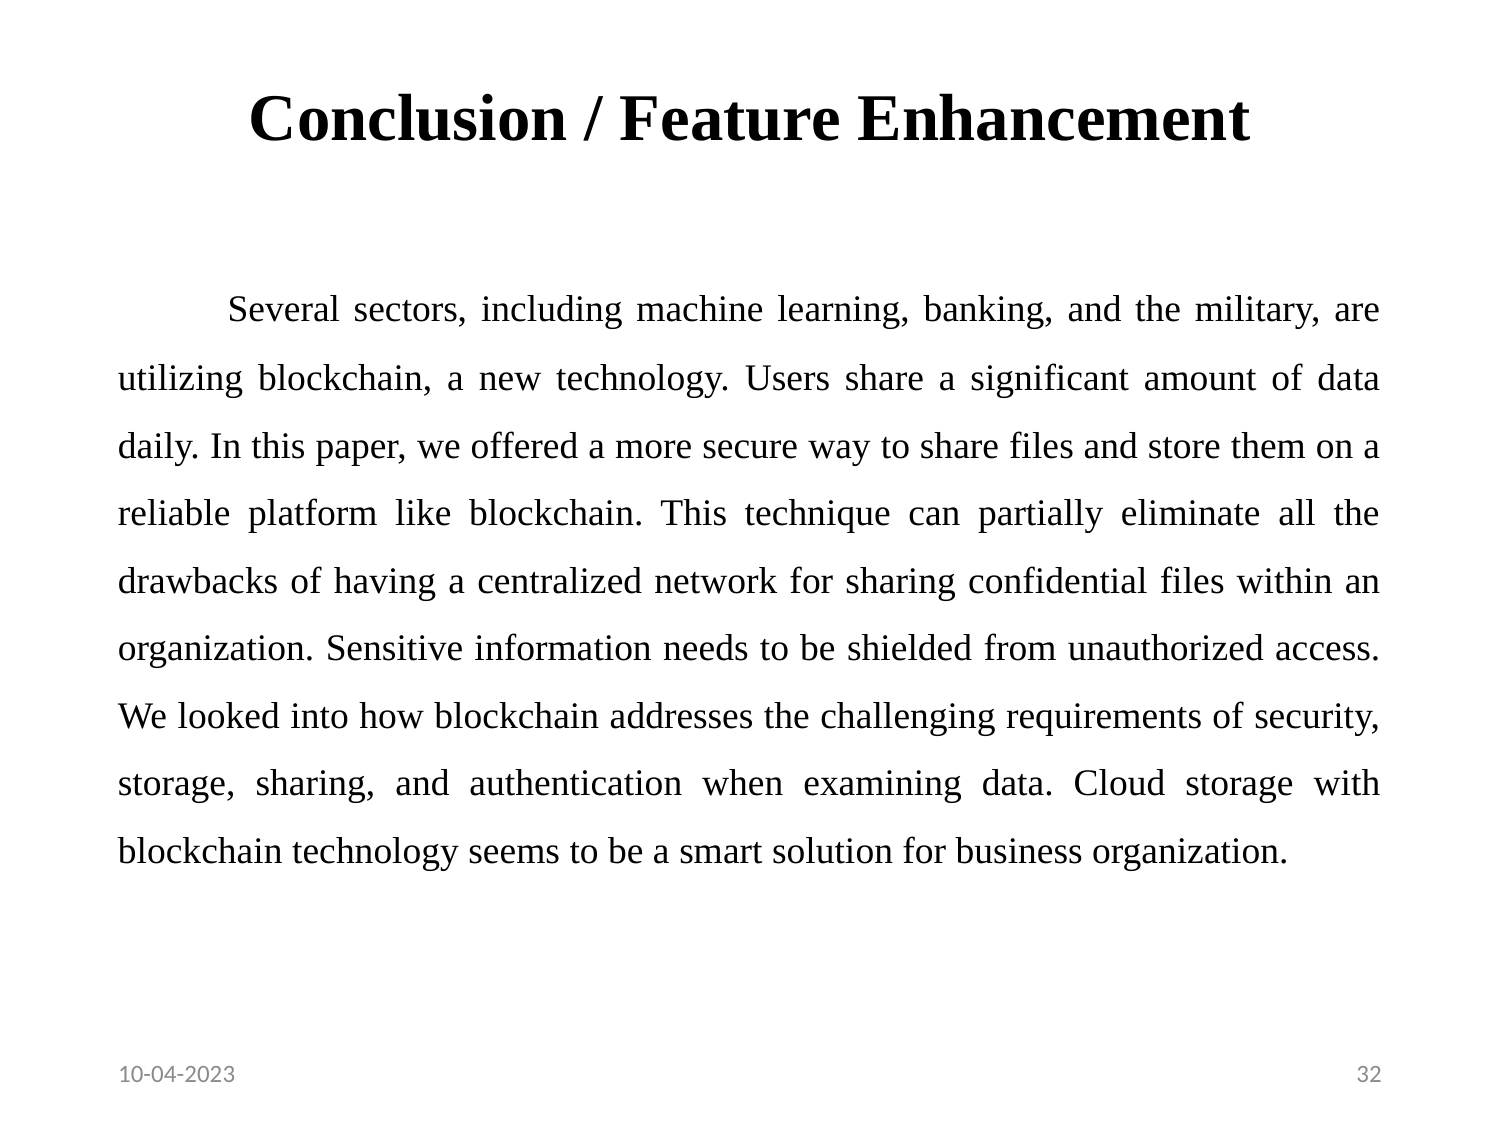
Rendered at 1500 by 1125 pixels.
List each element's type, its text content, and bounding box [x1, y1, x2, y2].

text_box Several sectors, including machine learning, banking, and the military, are utilizing blockchain, a new technology. Users share a significant amount of data daily. In this paper, we offered a more secure way to share files and store them on a reliable platform like blockchain. This technique can partially eliminate all the drawbacks of having a centralized network for sharing confidential files within an organization. Sensitive information needs to be shielded from unauthorized access. We looked into how blockchain addresses the challenging requirements of security, storage, sharing, and authentication when examining data. Cloud storage with blockchain technology seems to be a smart solution for business organization. [103, 241, 1397, 879]
title Conclusion / Feature Enhancement [103, 75, 1397, 163]
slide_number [103, 1042, 441, 1103]
slide_number 32 [1059, 1042, 1397, 1103]
